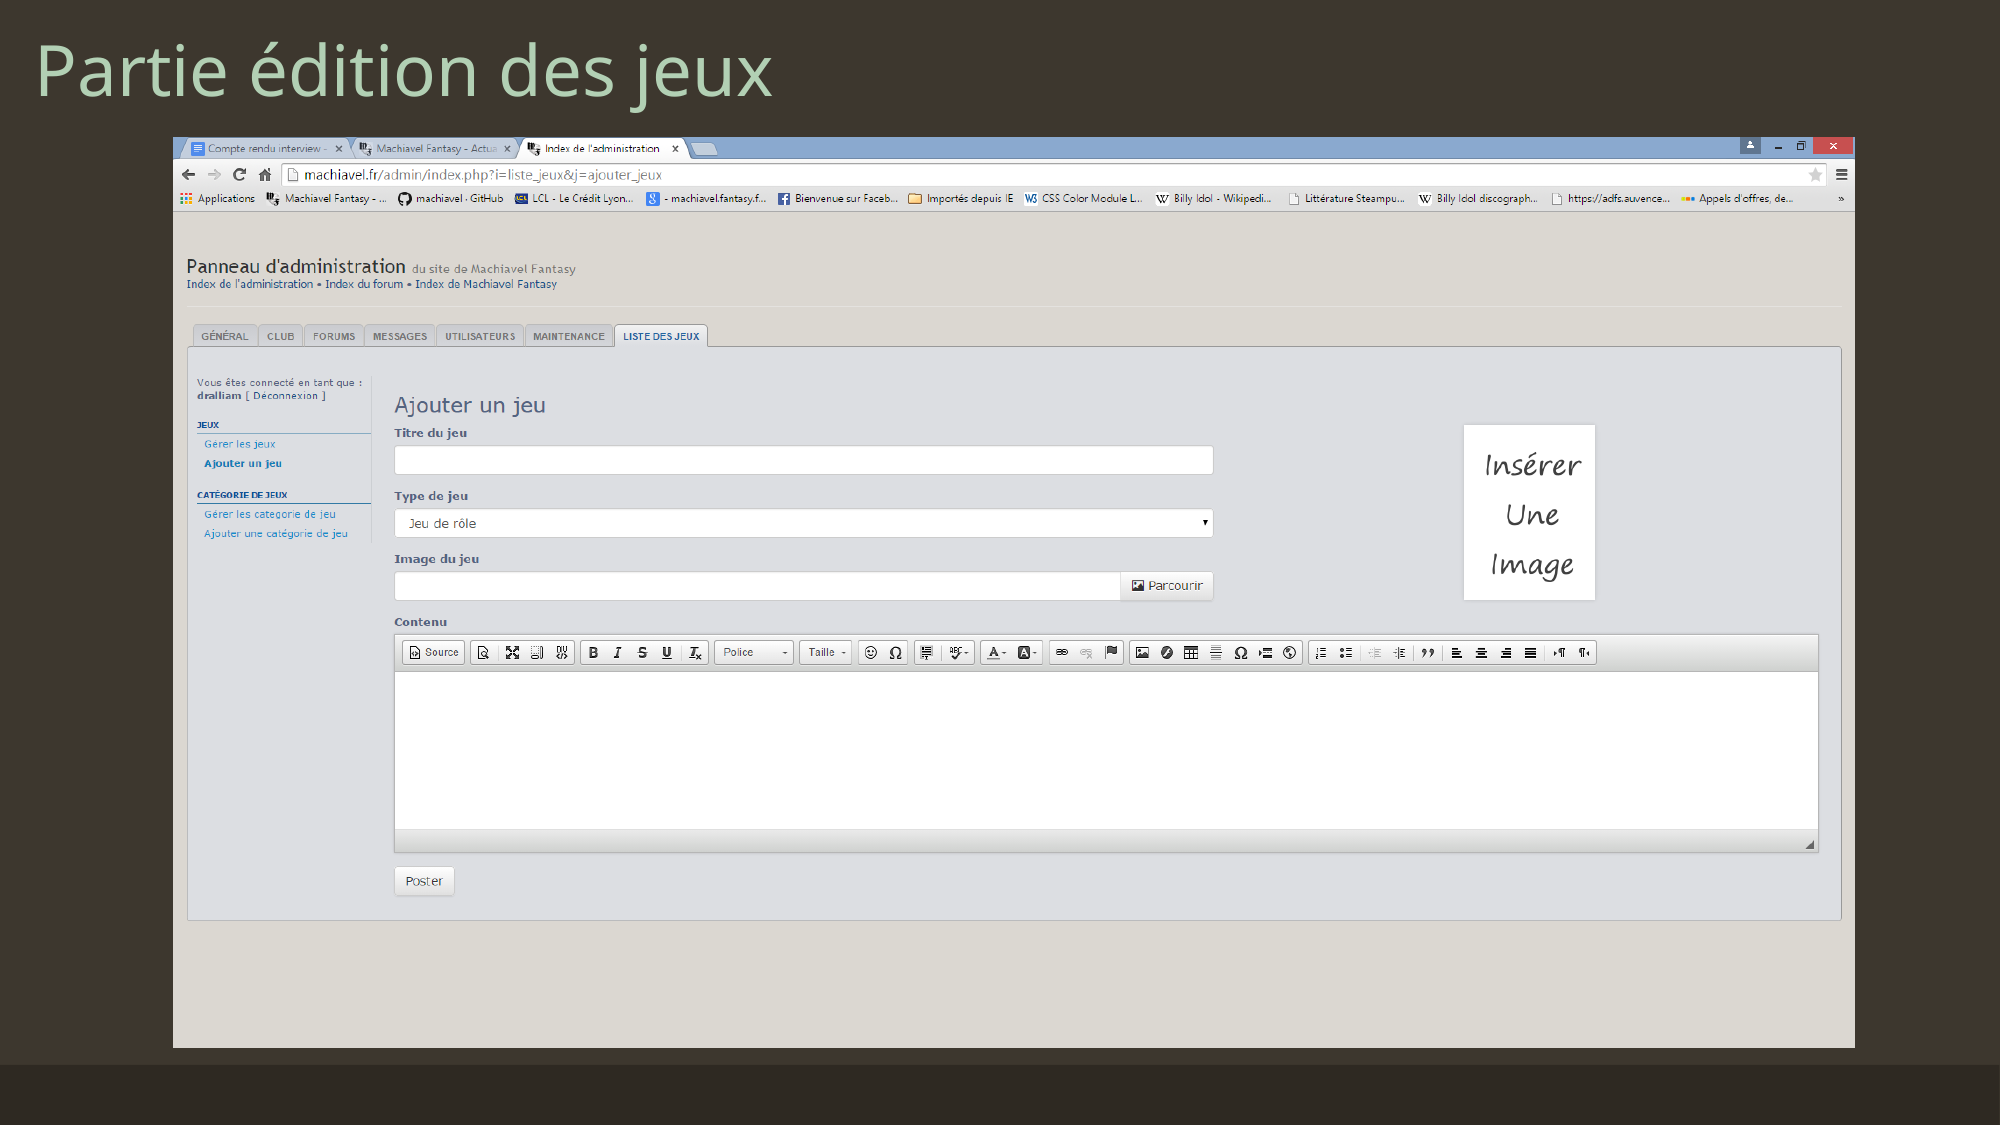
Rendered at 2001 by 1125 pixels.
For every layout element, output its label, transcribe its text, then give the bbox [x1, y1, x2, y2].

title Partie édition des jeux [19, 0, 1745, 119]
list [173, 137, 1855, 1048]
